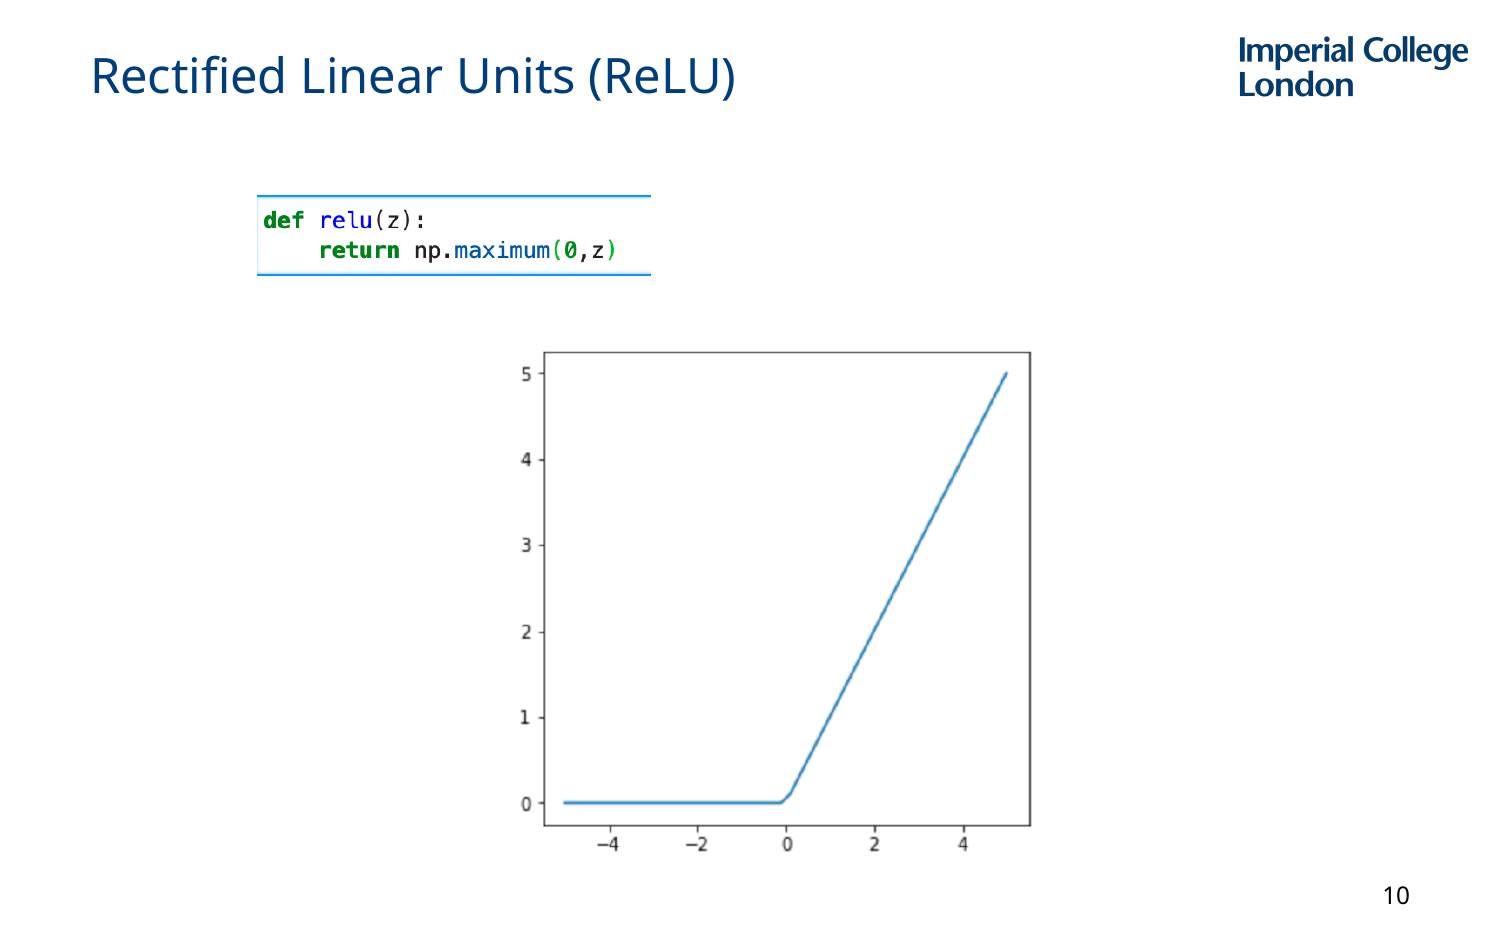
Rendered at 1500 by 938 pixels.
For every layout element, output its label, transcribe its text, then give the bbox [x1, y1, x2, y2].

picture [1425, 18, 1486, 114]
slide_number 10 [1074, 872, 1426, 920]
title Rectified Linear Units (ReLU) [75, 0, 1425, 153]
picture [483, 332, 1108, 873]
picture [257, 192, 651, 277]
